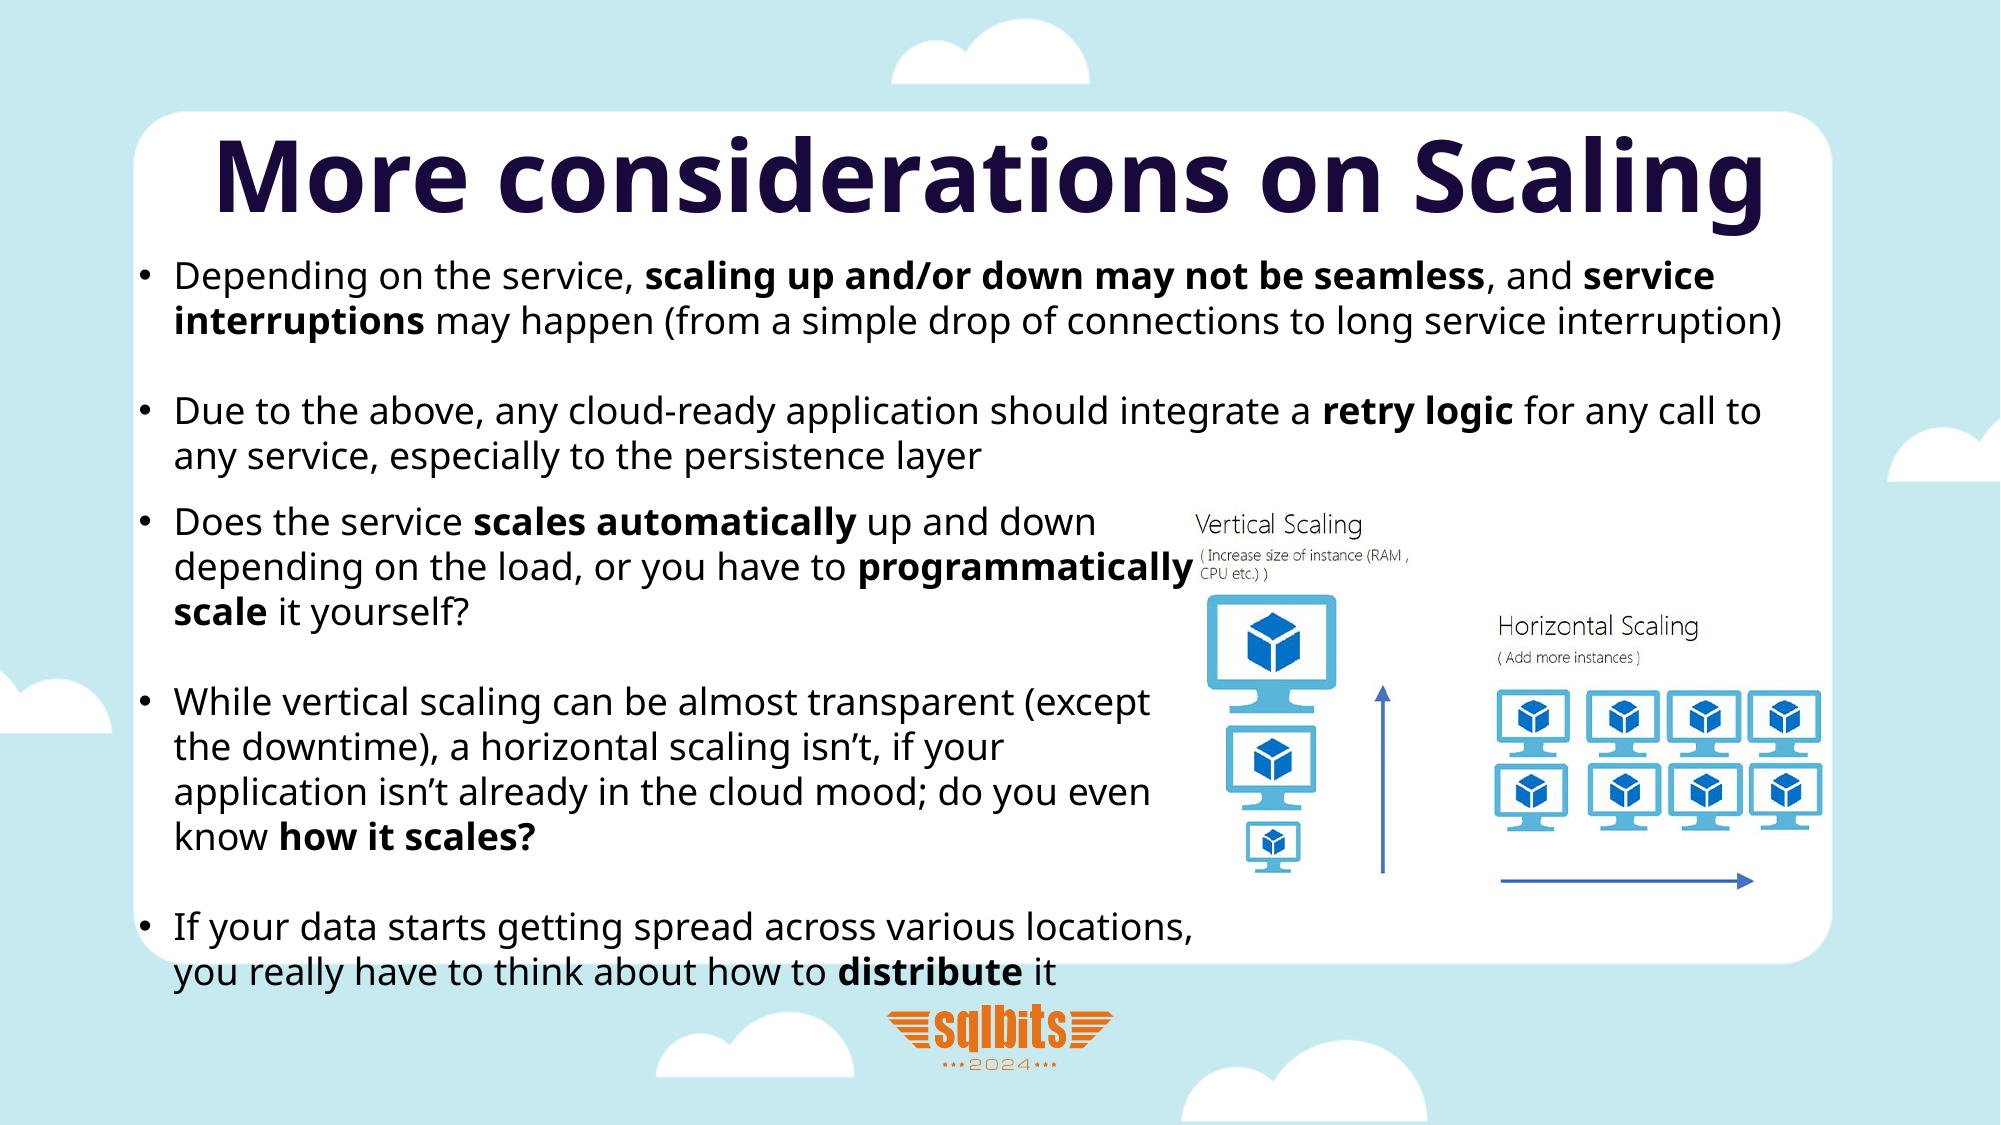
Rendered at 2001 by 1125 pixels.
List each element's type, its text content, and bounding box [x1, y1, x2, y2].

picture [0, 0, 2000, 1125]
title More considerations on Scaling [196, 127, 1804, 233]
text_box Does the service scales automatically up and down depending on the load, or you have to programmatically scale it yourself? While vertical scaling can be almost transparent (except the downtime), a horizontal scaling isn’t, if your application isn’t already in the cloud mood; do you even know how it scales? If your data starts getting spread across various locations, you really have to think about how to distribute it [123, 490, 1216, 1001]
text_box Depending on the service, scaling up and/or down may not be seamless, and service interruptions may happen (from a simple drop of connections to long service interruption) Due to the above, any cloud-ready application should integrate a retry logic for any call to any service, especially to the persistence layer [123, 244, 1808, 485]
